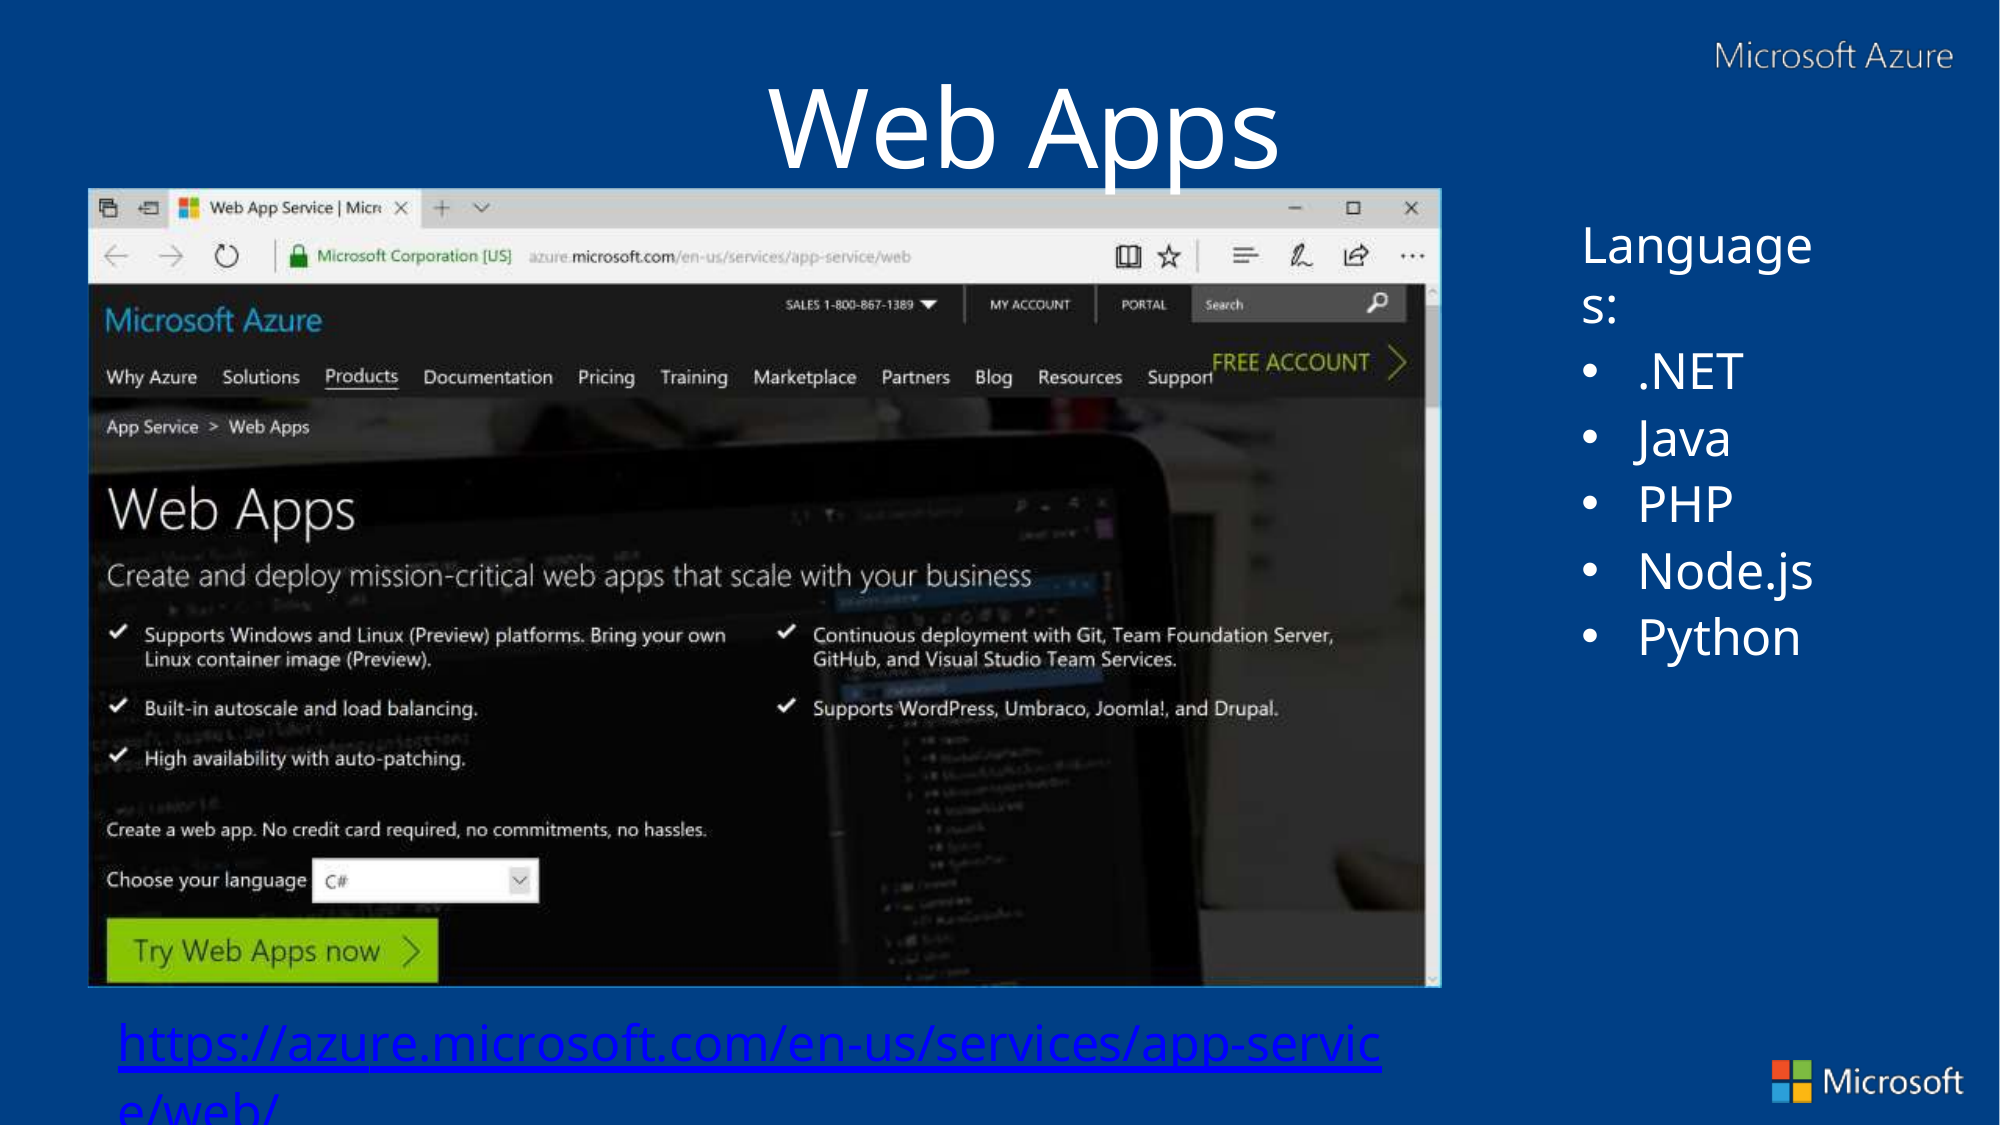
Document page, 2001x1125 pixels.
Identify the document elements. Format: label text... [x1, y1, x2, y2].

text_box https://azure.microsoft.com/en-us/services/app-service/web/ [115, 1011, 1471, 1125]
picture [1771, 1060, 1964, 1103]
text_box Languages: .NET Java PHP Node.js Python [1579, 213, 1832, 666]
text_box [87, 188, 1442, 988]
picture [1698, 24, 1972, 87]
title Web Apps [53, 58, 1947, 173]
